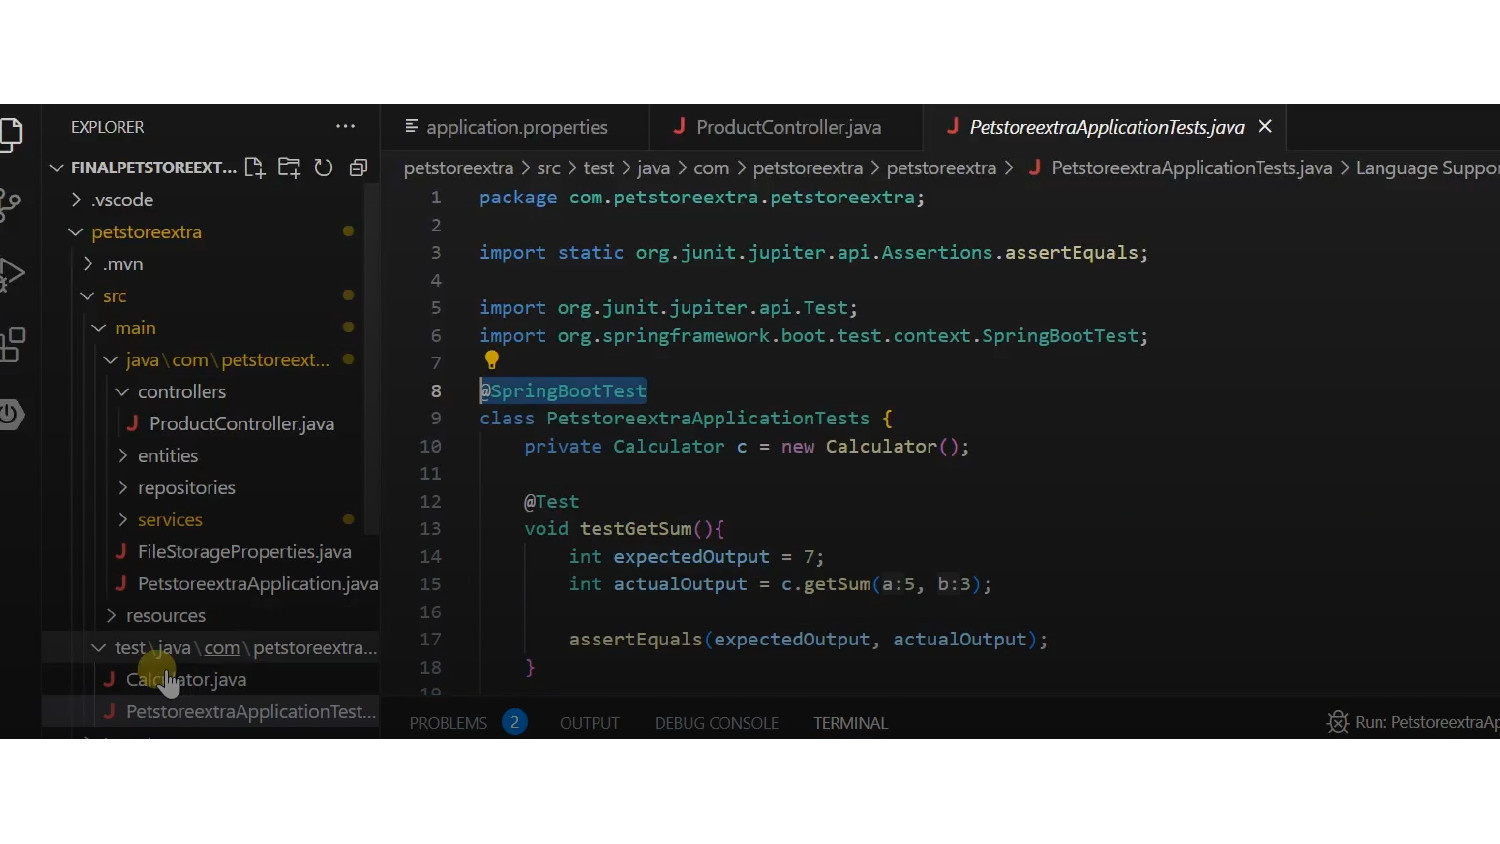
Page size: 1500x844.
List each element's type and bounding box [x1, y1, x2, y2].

picture [0, 104, 1500, 739]
